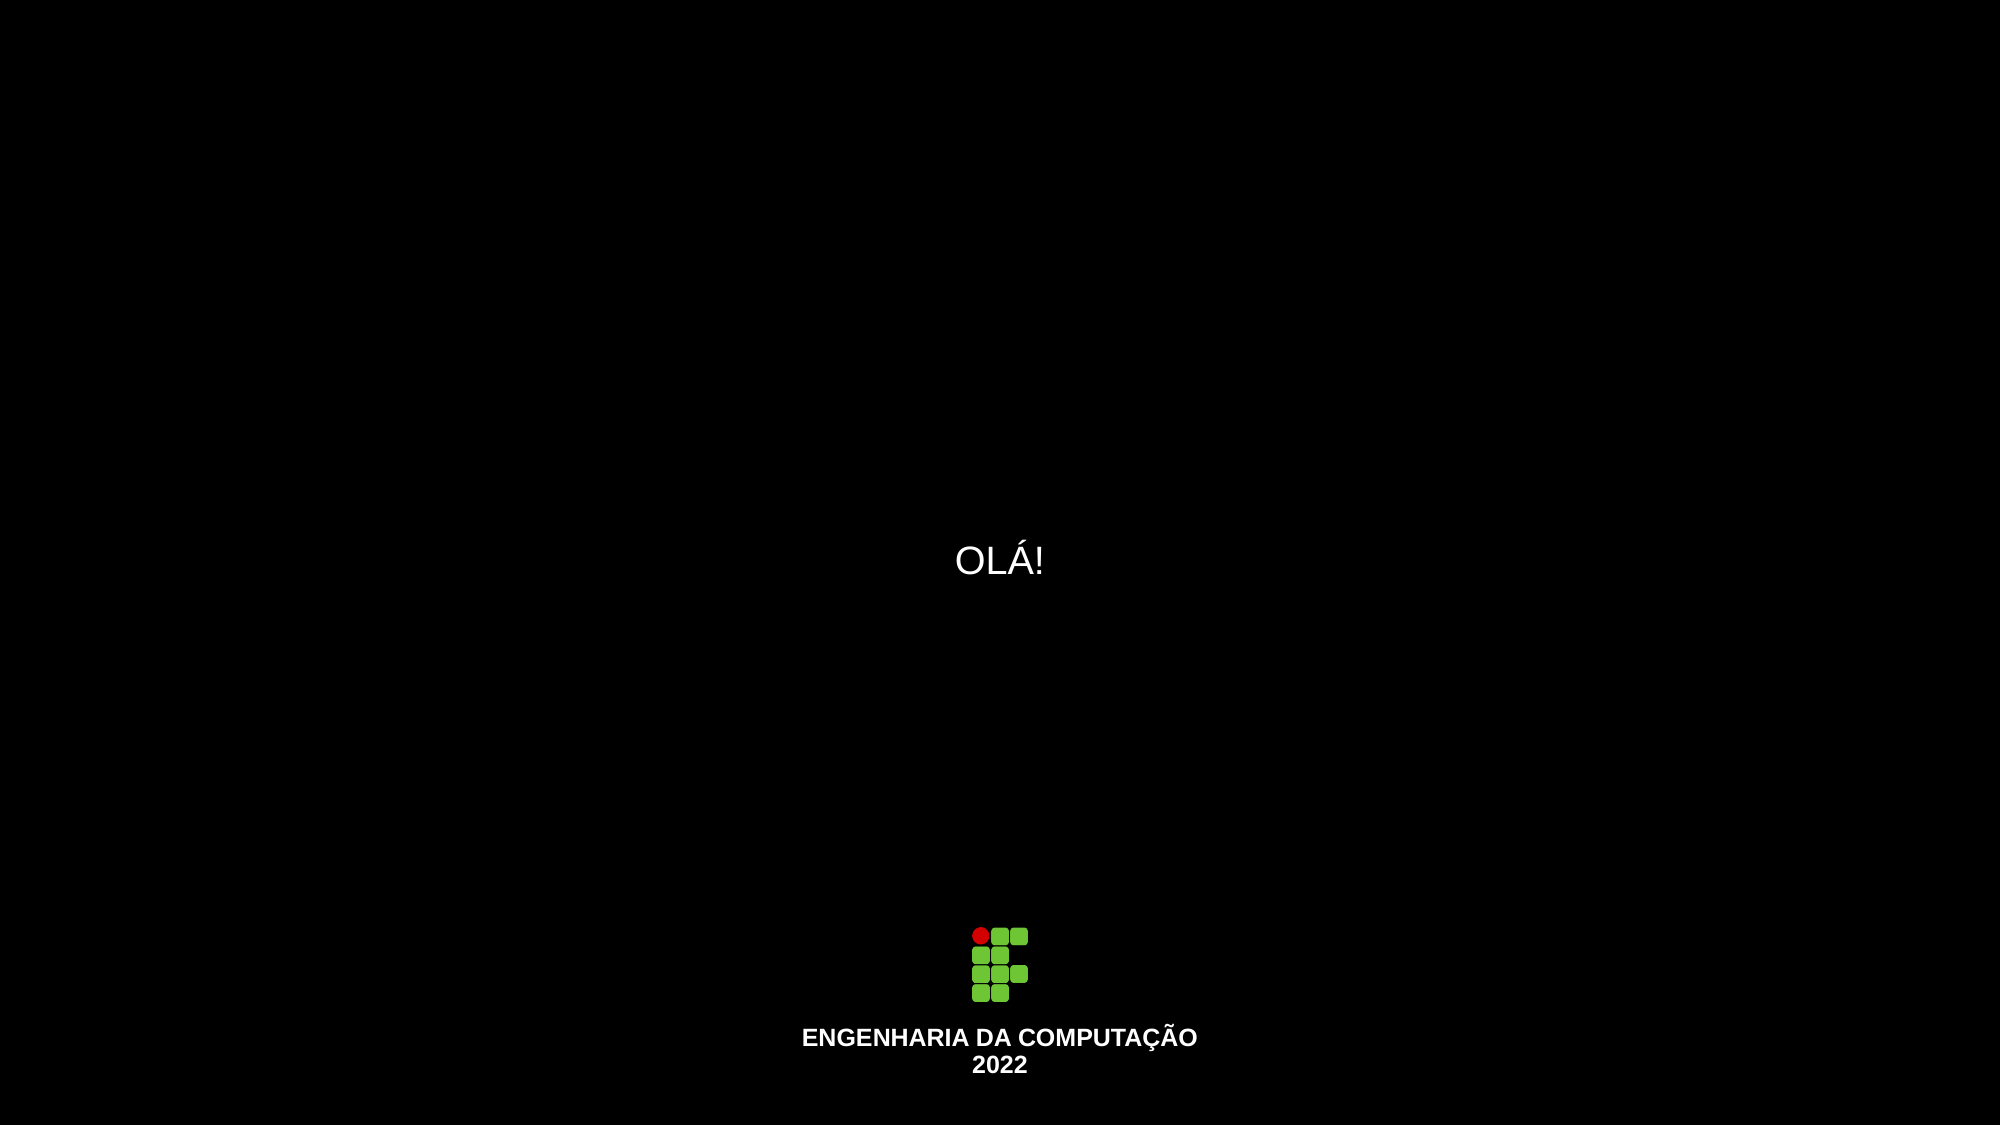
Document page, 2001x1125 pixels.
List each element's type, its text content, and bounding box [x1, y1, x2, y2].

text_box ENGENHARIA DA COMPUTAÇÃO 2022 [747, 1017, 1253, 1090]
picture [972, 927, 1028, 1002]
subtitle OLÁ! [929, 533, 1071, 592]
